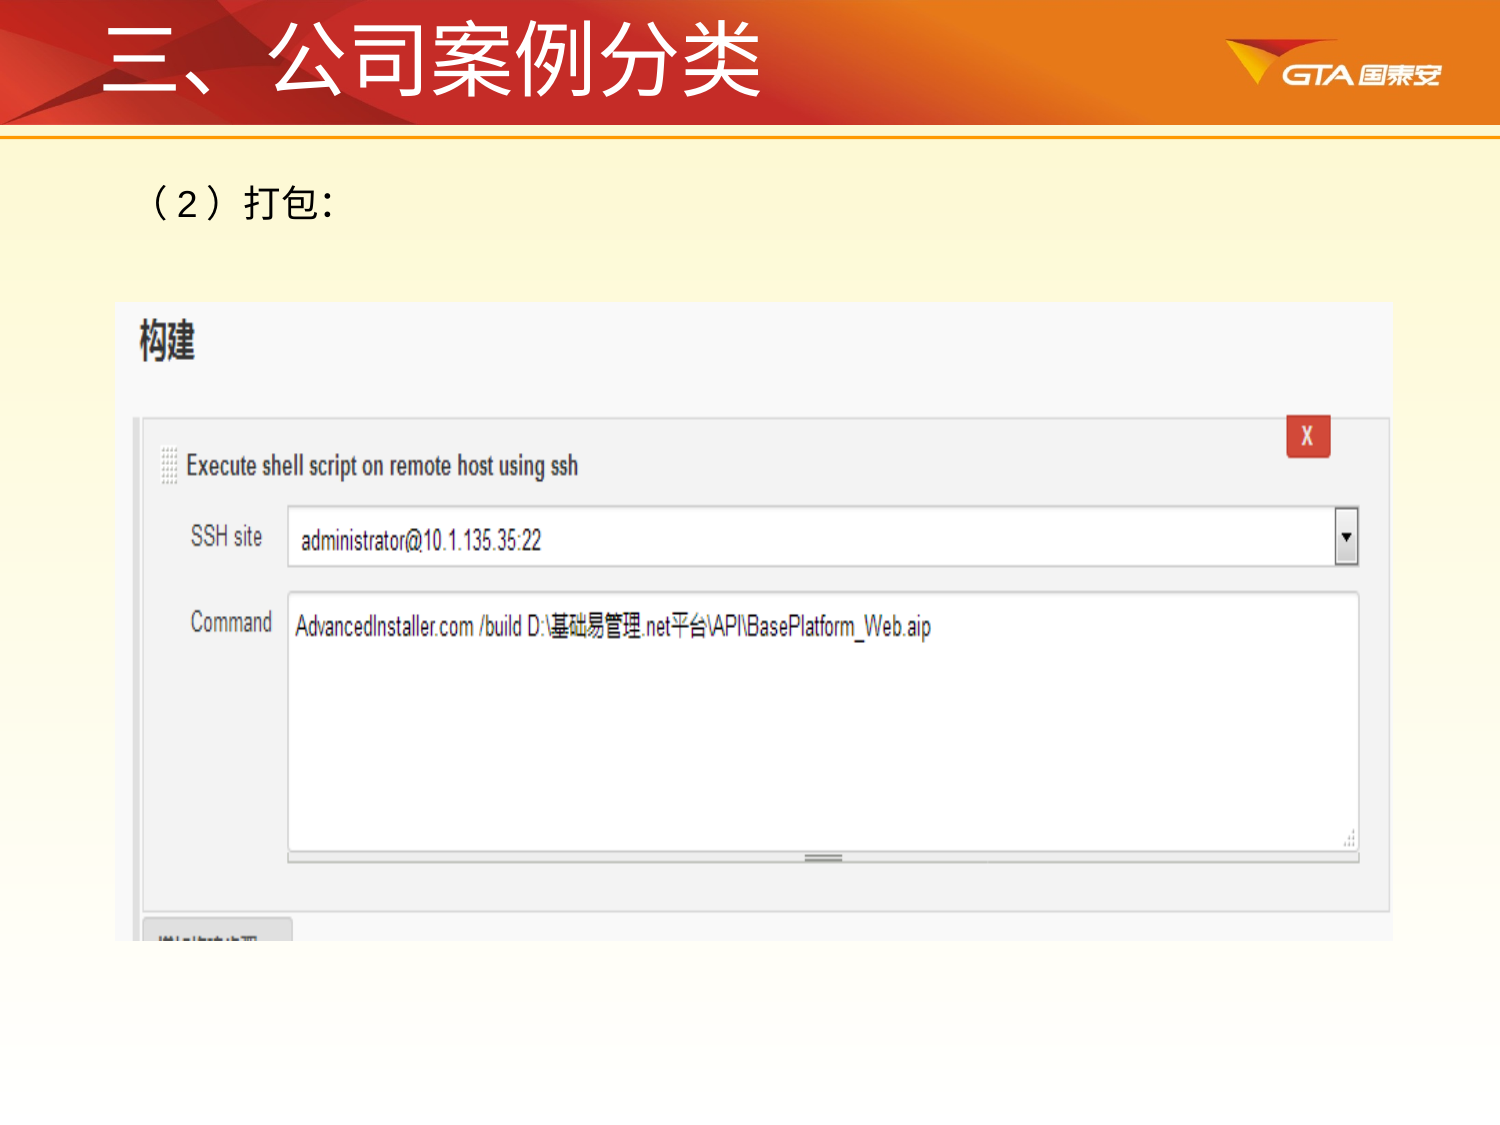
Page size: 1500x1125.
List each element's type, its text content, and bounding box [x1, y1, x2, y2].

picture [115, 302, 1393, 942]
text_box （2）打包： [115, 172, 1393, 233]
text_box 三、公司案例分类 [0, 0, 1438, 115]
picture [0, 0, 1500, 125]
